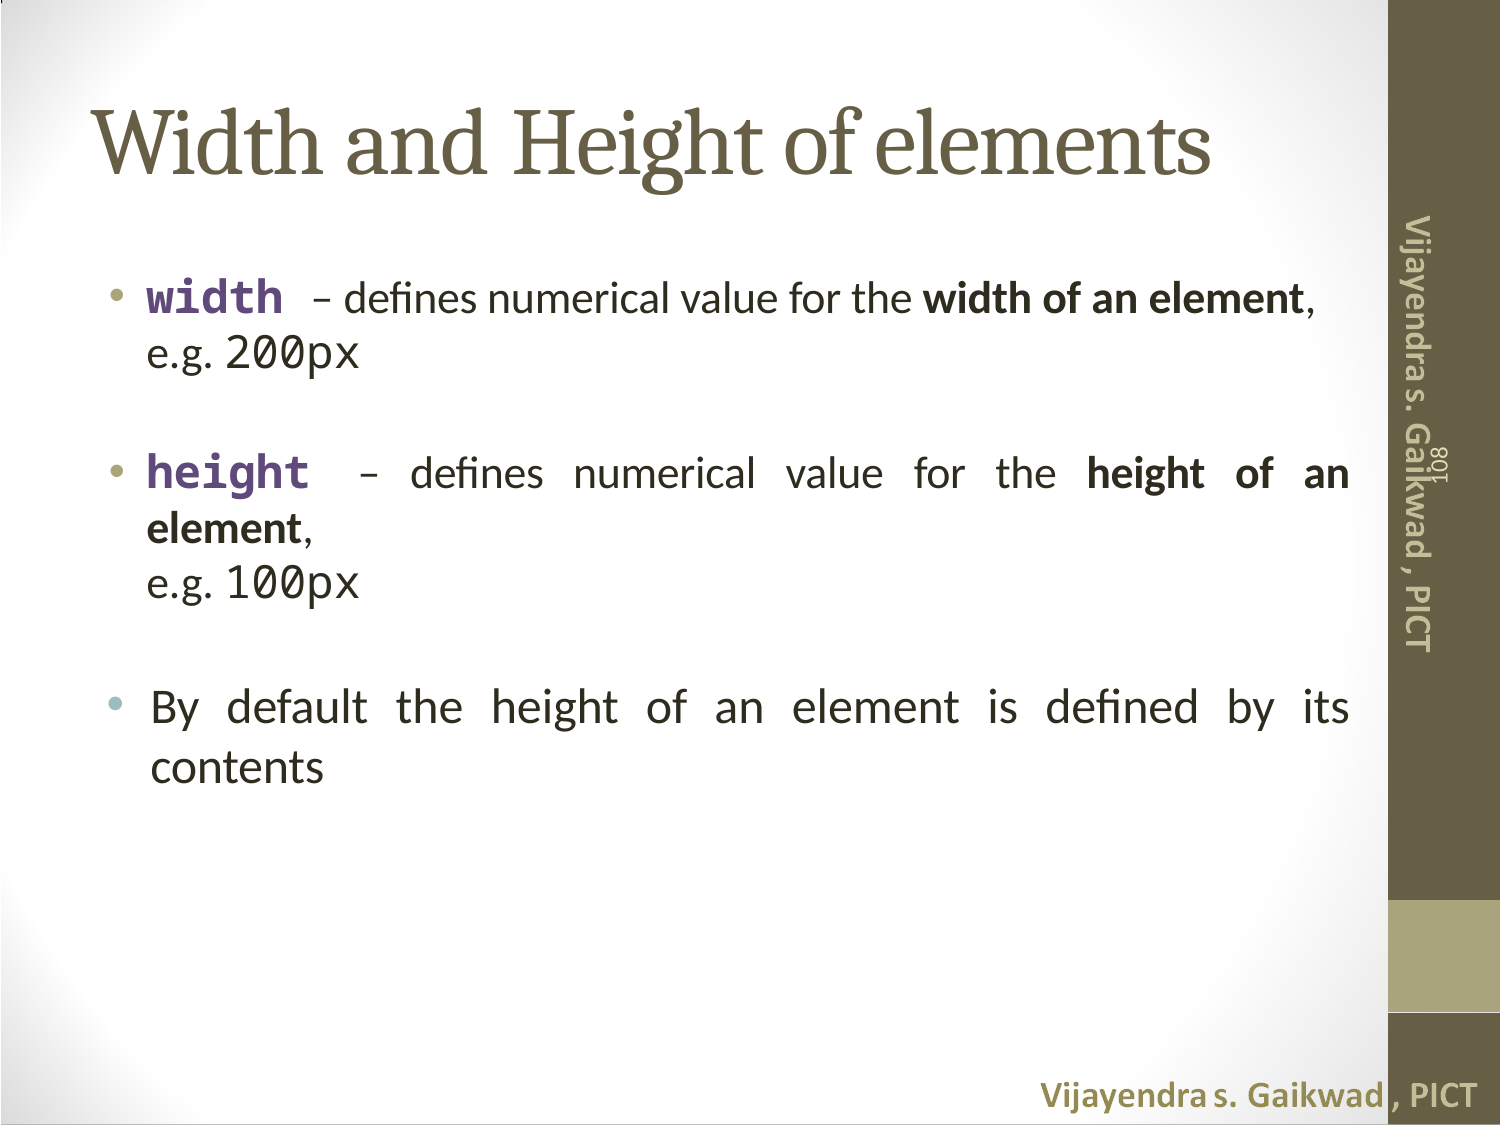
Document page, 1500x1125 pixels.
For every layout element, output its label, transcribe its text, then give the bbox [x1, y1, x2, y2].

text_box width – defines numerical value for the width of an element, e.g. 200px height – defines numerical value for the height of an element, e.g. 100px By default the height of an element is defined by its contents [106, 265, 1350, 794]
picture [0, 0, 1500, 1125]
text_box 108 [1426, 444, 1456, 488]
title Width and Height of elements [87, 76, 1288, 267]
